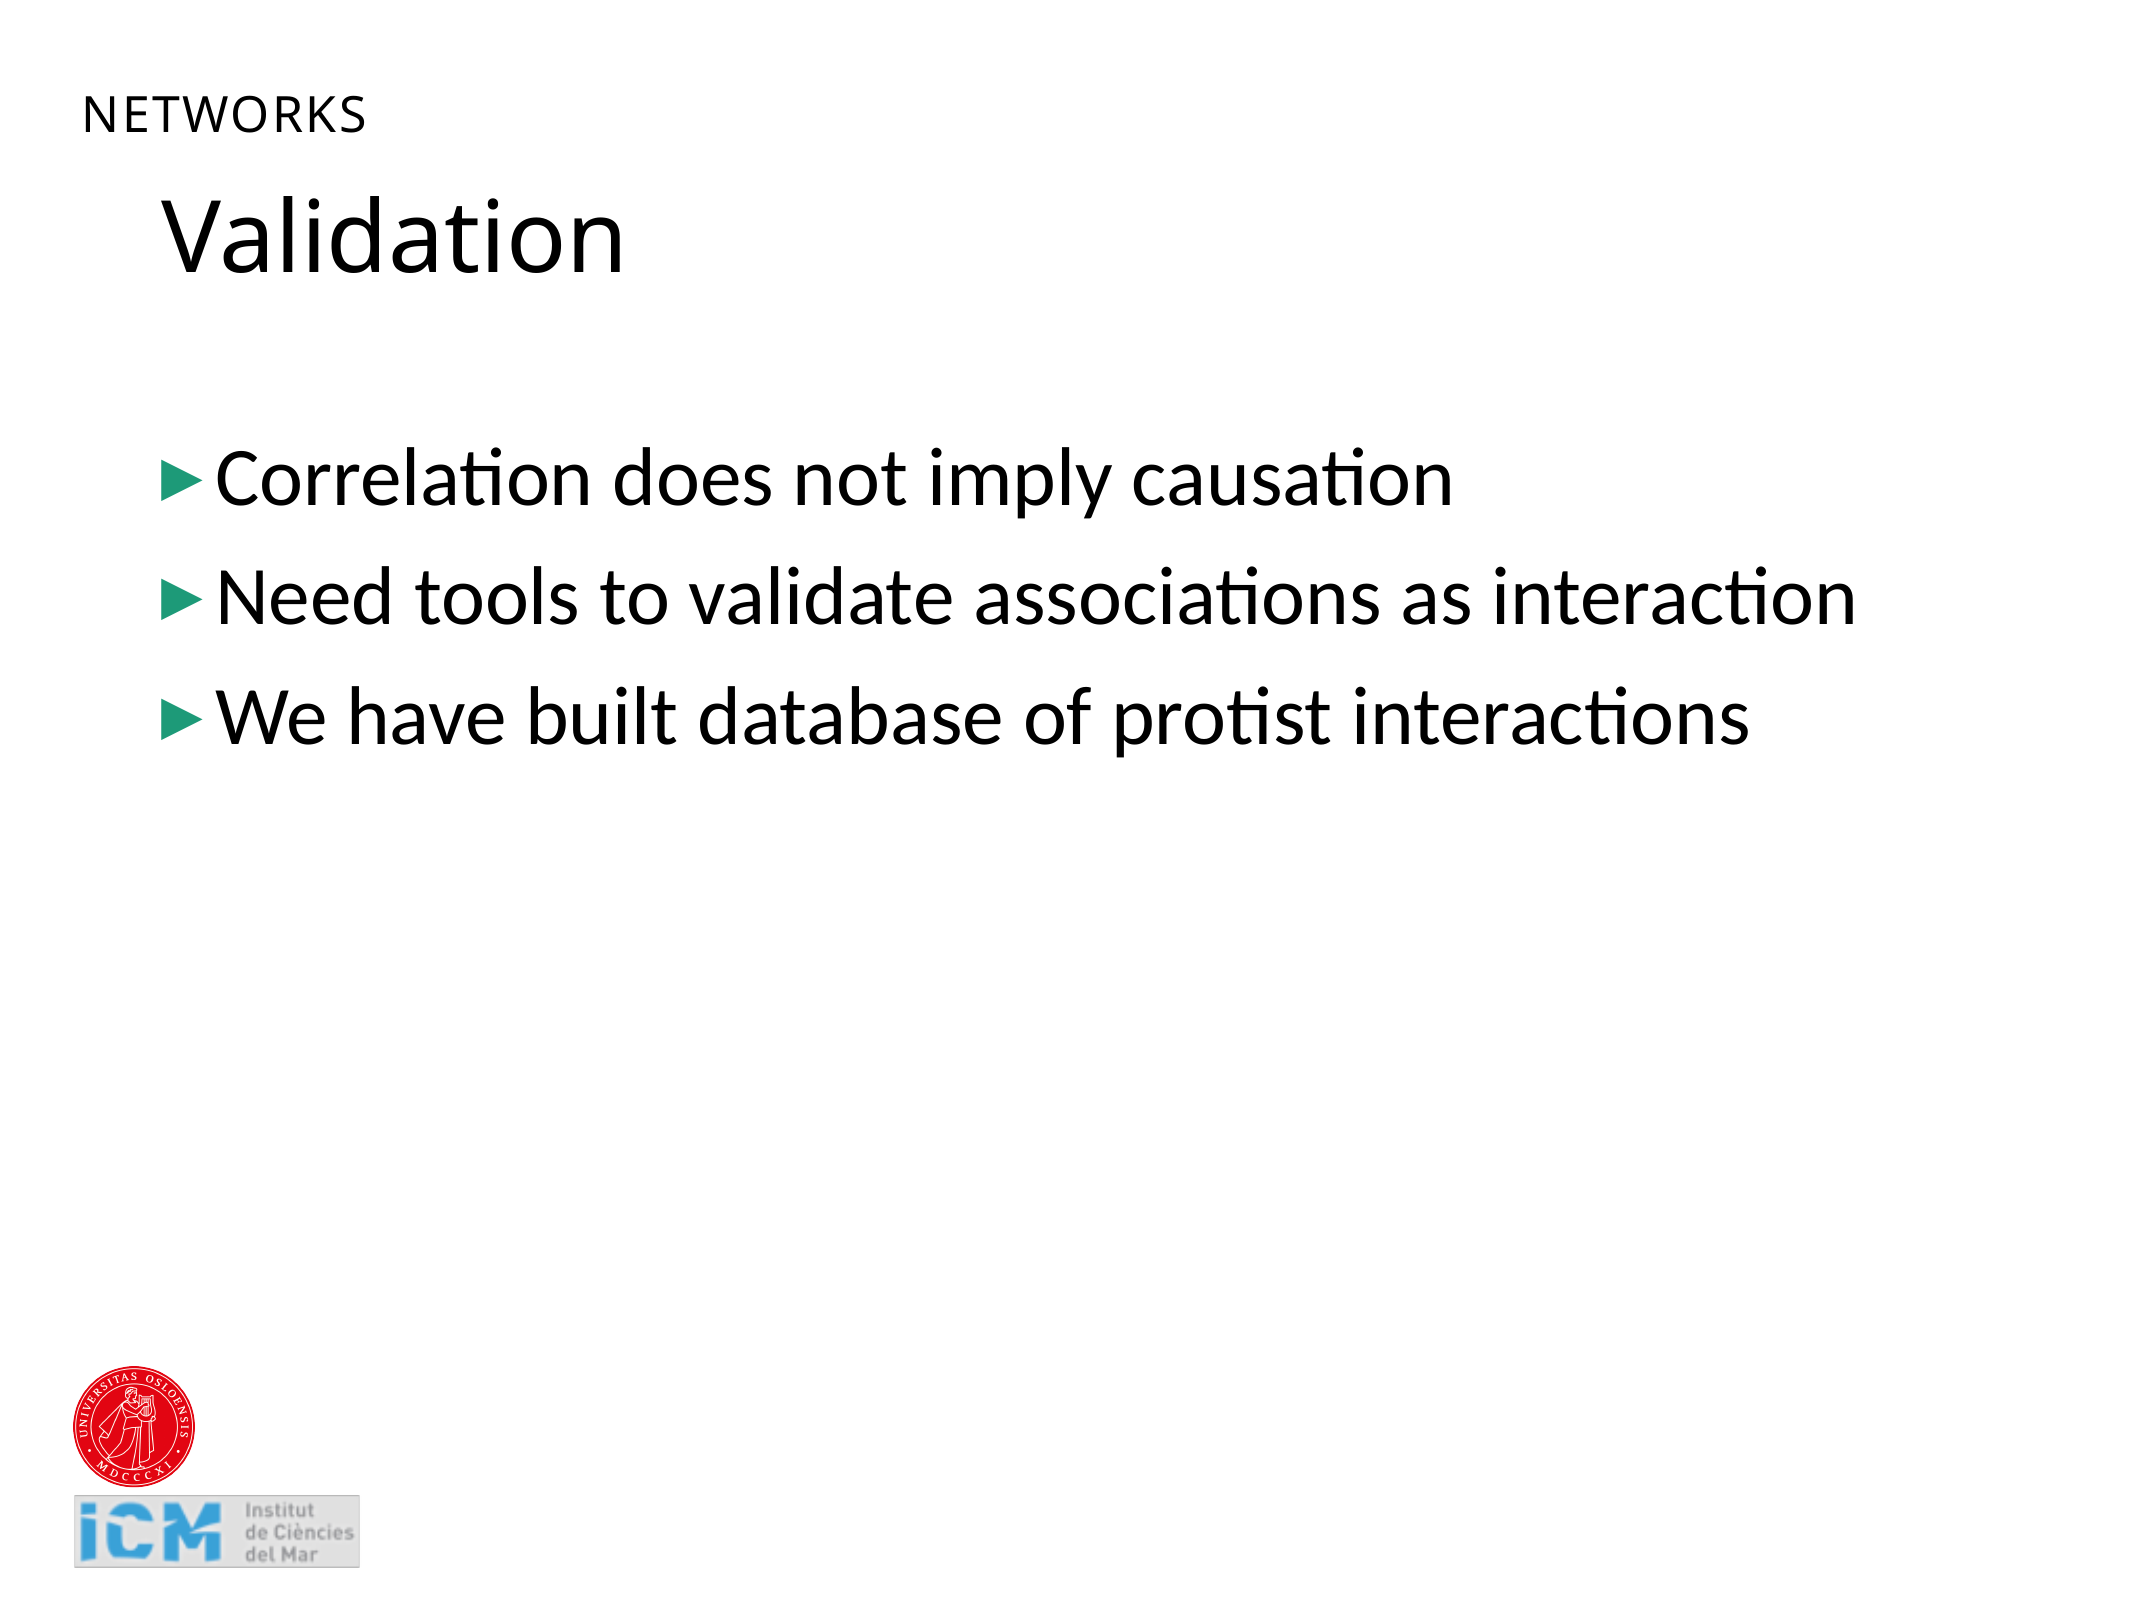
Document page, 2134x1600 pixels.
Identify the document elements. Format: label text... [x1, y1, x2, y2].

title Validation [146, 85, 1987, 395]
list Networks [66, 84, 1900, 150]
picture [73, 1366, 362, 1570]
list Correlation does not imply causation Need tools to validate associations as interaction We have built database of protist interactions [146, 425, 1900, 1442]
